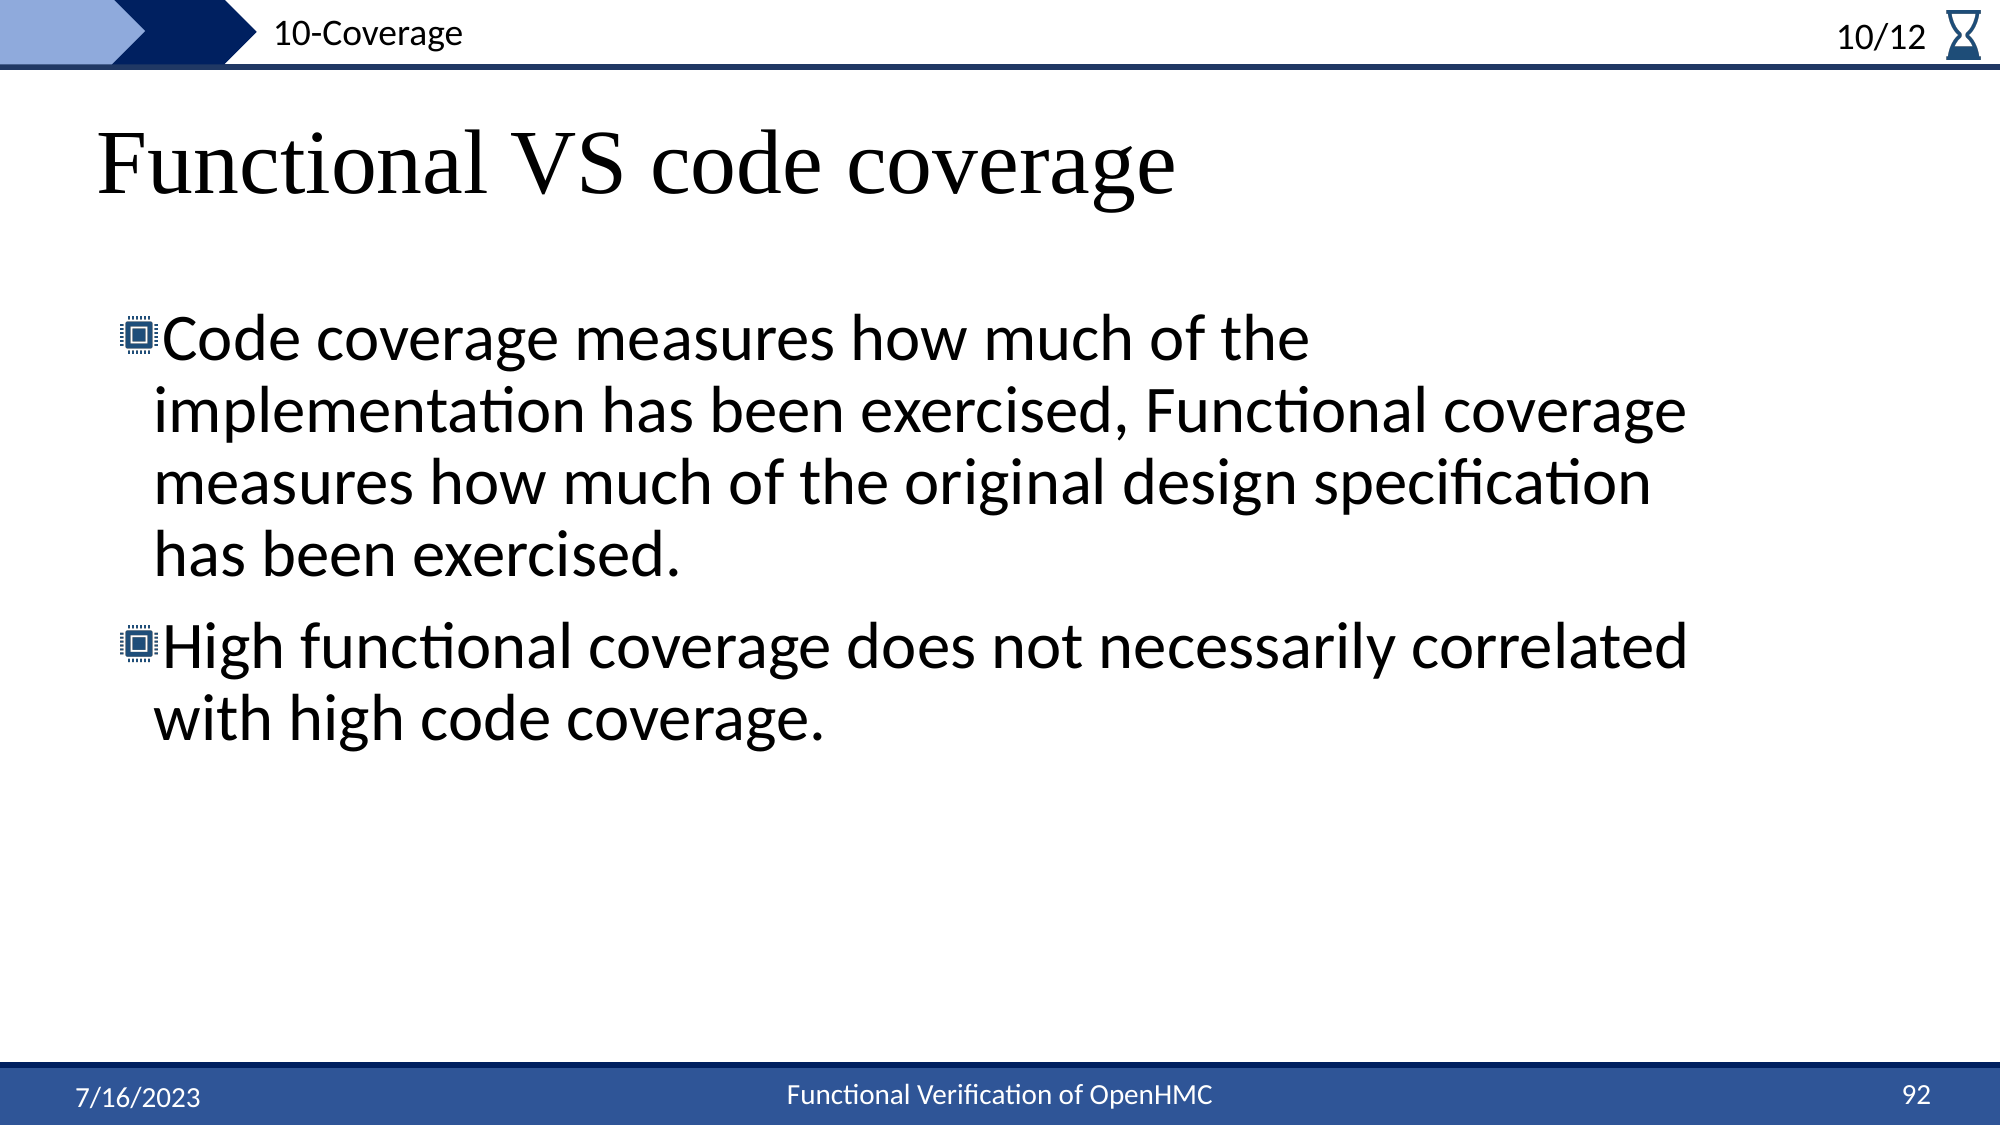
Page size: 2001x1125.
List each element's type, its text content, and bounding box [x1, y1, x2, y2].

picture [1934, 5, 1993, 65]
title Functional VS code coverage [81, 85, 1807, 243]
footer Functional Verification of OpenHMC [662, 1063, 1338, 1124]
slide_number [60, 1065, 510, 1125]
picture [115, 620, 163, 667]
list 10-Coverage [258, 5, 734, 61]
list Code coverage measures how much of the implementation has been exercised, Functional coverage measures how much of the original design specification has been exercised. High functional coverage does not necessarily correlated with high code coverage. [100, 295, 1764, 1029]
list 10/12 [1791, 9, 1942, 61]
slide_number 92 [1496, 1063, 1947, 1124]
picture [115, 311, 163, 359]
